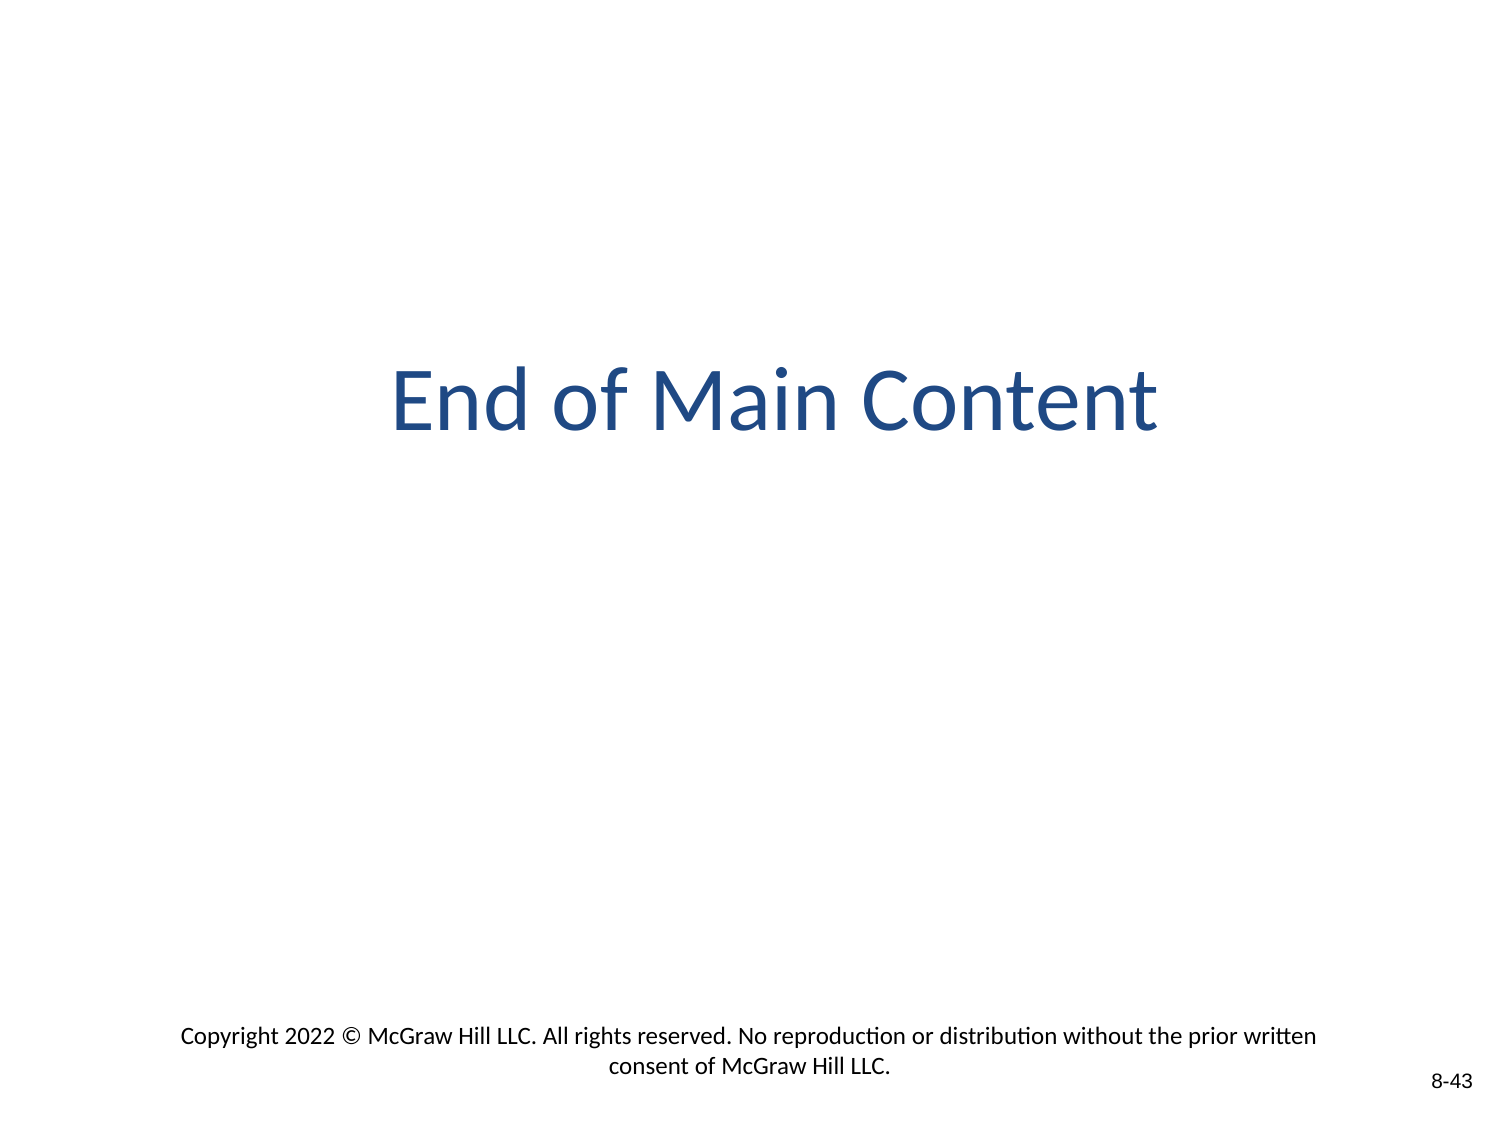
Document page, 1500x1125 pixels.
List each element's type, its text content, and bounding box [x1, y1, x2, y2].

list Copyright 2022 © McGraw Hill LLC. All rights reserved. No reproduction or distribution without the prior written consent of McGraw Hill LLC. [125, 1012, 1376, 1100]
title End of Main Content [150, 249, 1401, 538]
